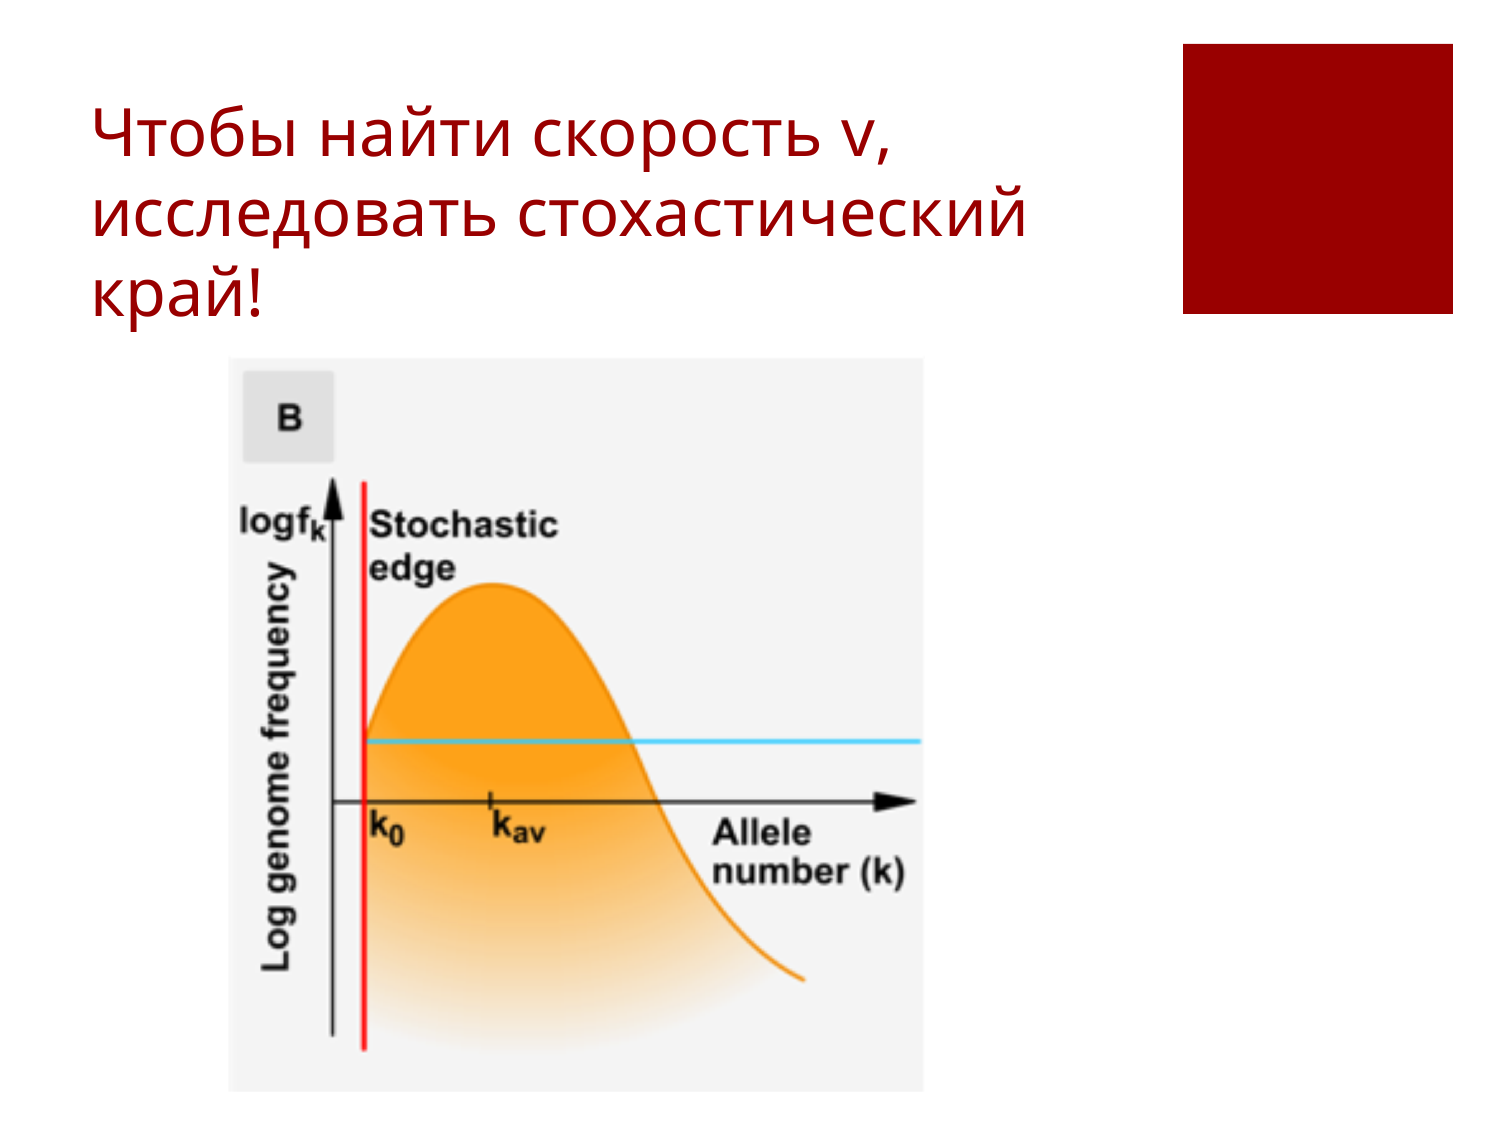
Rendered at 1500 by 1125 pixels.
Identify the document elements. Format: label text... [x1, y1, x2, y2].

title Чтобы найти скорость v, исследовать стохастический край! [75, 63, 1143, 338]
picture [207, 357, 945, 1091]
